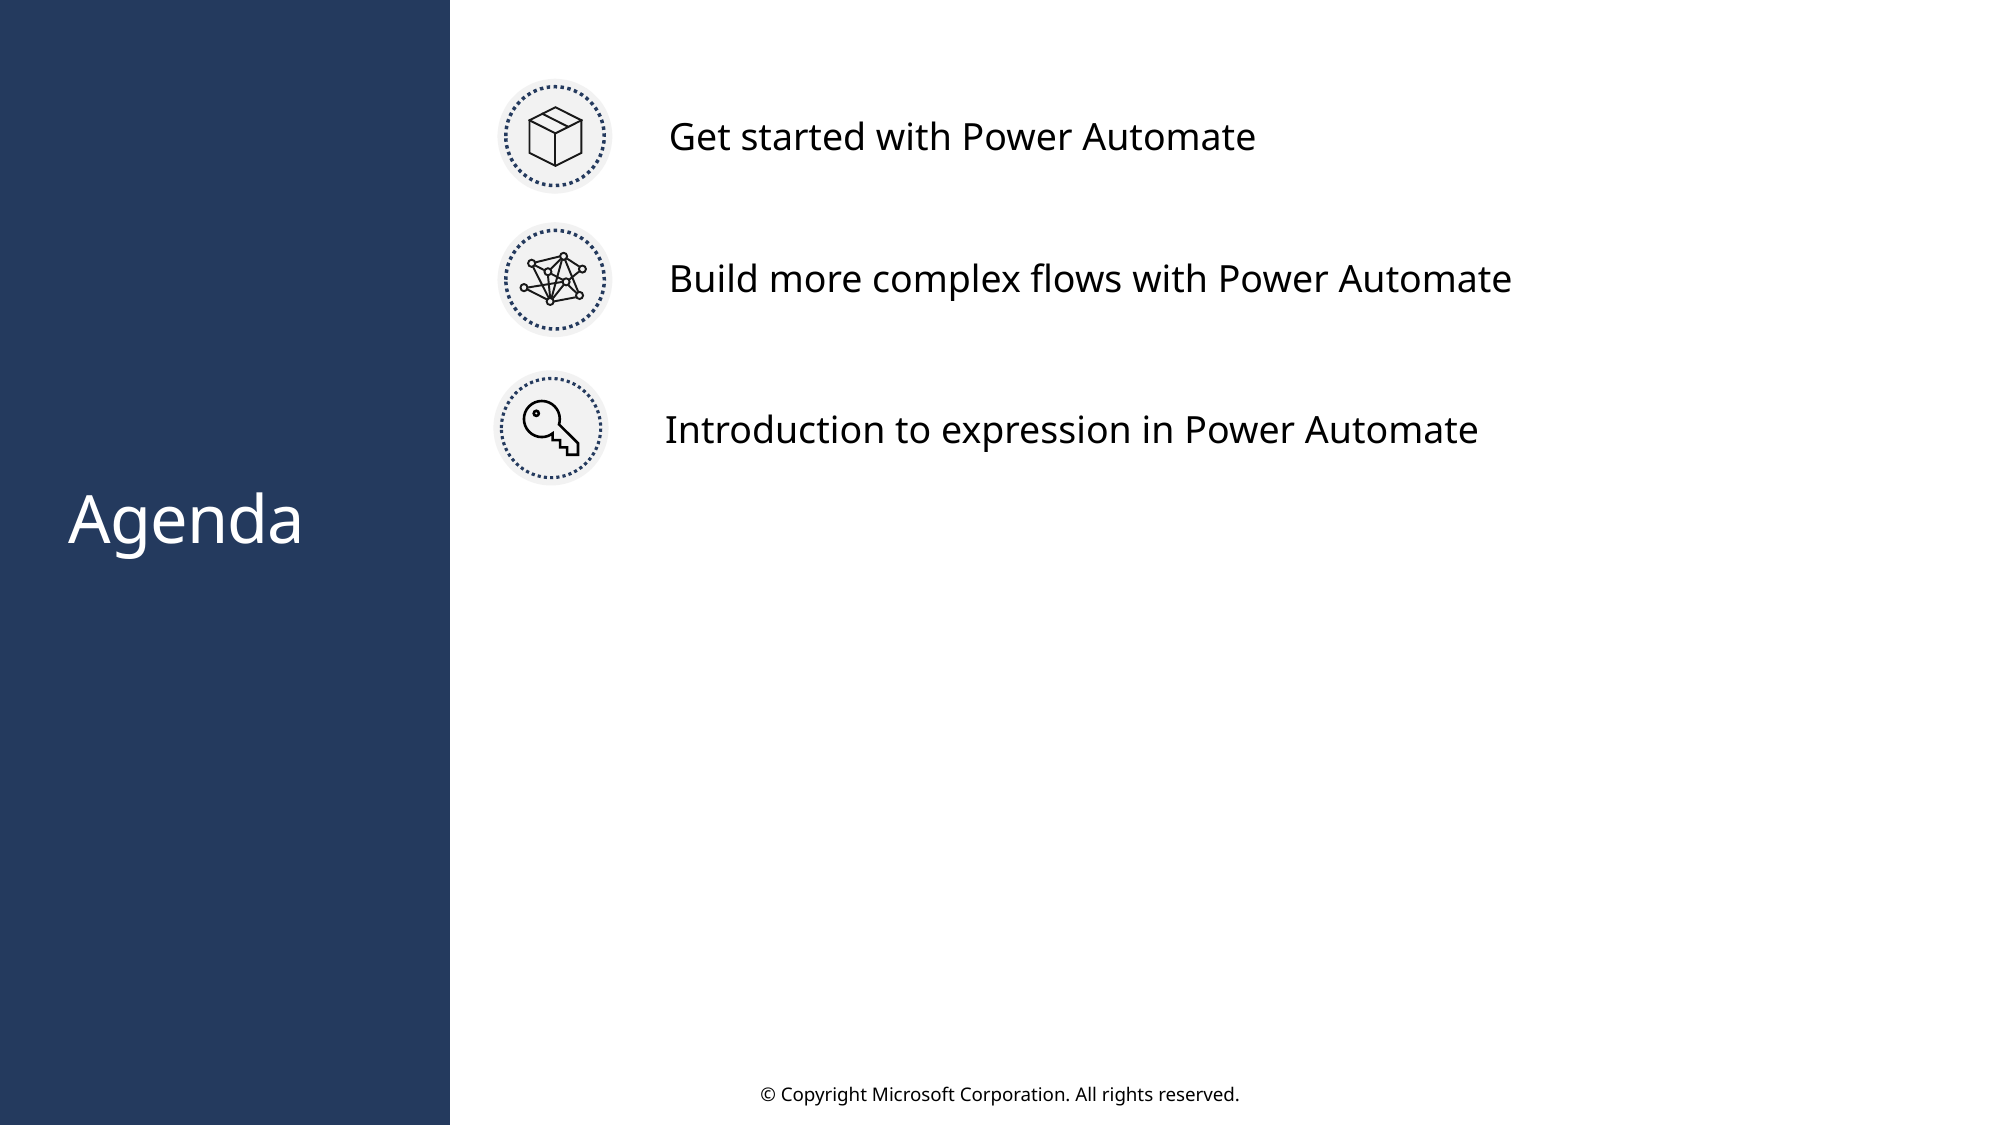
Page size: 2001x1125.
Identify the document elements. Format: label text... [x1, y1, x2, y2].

list Build more complex flows with Power Automate [669, 216, 1932, 339]
list Get started with Power Automate [669, 75, 1932, 197]
picture [496, 221, 613, 338]
picture [496, 78, 613, 194]
title Agenda [68, 506, 391, 619]
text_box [493, 370, 609, 486]
text_box Introduction to expression in Power Automate [665, 367, 1928, 490]
